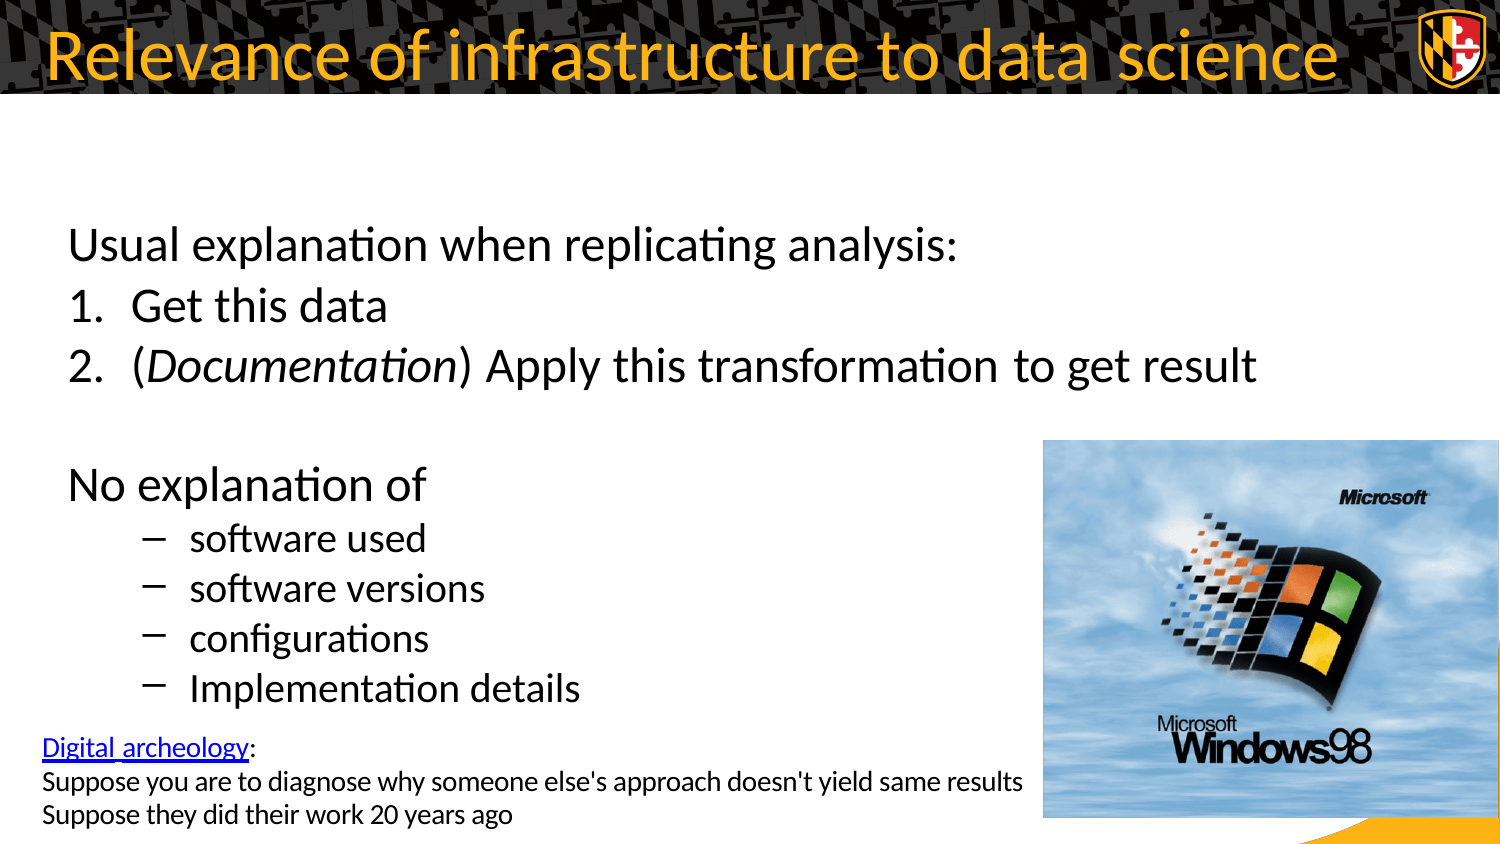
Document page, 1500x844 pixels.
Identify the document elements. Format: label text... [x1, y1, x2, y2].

text_box 1. 2. [65, 275, 115, 391]
text_box science [1114, 11, 1354, 92]
text_box Relevance of infrastructure to data [43, 11, 1113, 92]
text_box [989, 440, 1500, 818]
text_box get [1064, 336, 1140, 391]
text_box [1418, 9, 1500, 89]
text_box [1299, 818, 1500, 844]
text_box Get this data (Documentation) [128, 275, 485, 391]
text_box transformation [695, 336, 1011, 391]
text_box Apply [483, 336, 610, 391]
text_box this [610, 336, 695, 391]
text_box Suppose you are to diagnose why someone else's approach doesn't yield same results Suppose they did their work 20 years ago [40, 763, 1029, 830]
text_box software used software versions configurations Implementation details [187, 513, 592, 710]
text_box – – – – [140, 512, 174, 708]
text_box result [1140, 336, 1268, 391]
text_box to [1011, 336, 1064, 391]
text_box [0, 0, 1500, 94]
text_box No explanation of [65, 454, 438, 509]
text_box Digital archeology: [39, 729, 262, 763]
text_box Usual explanation when replicating analysis: [65, 215, 972, 270]
